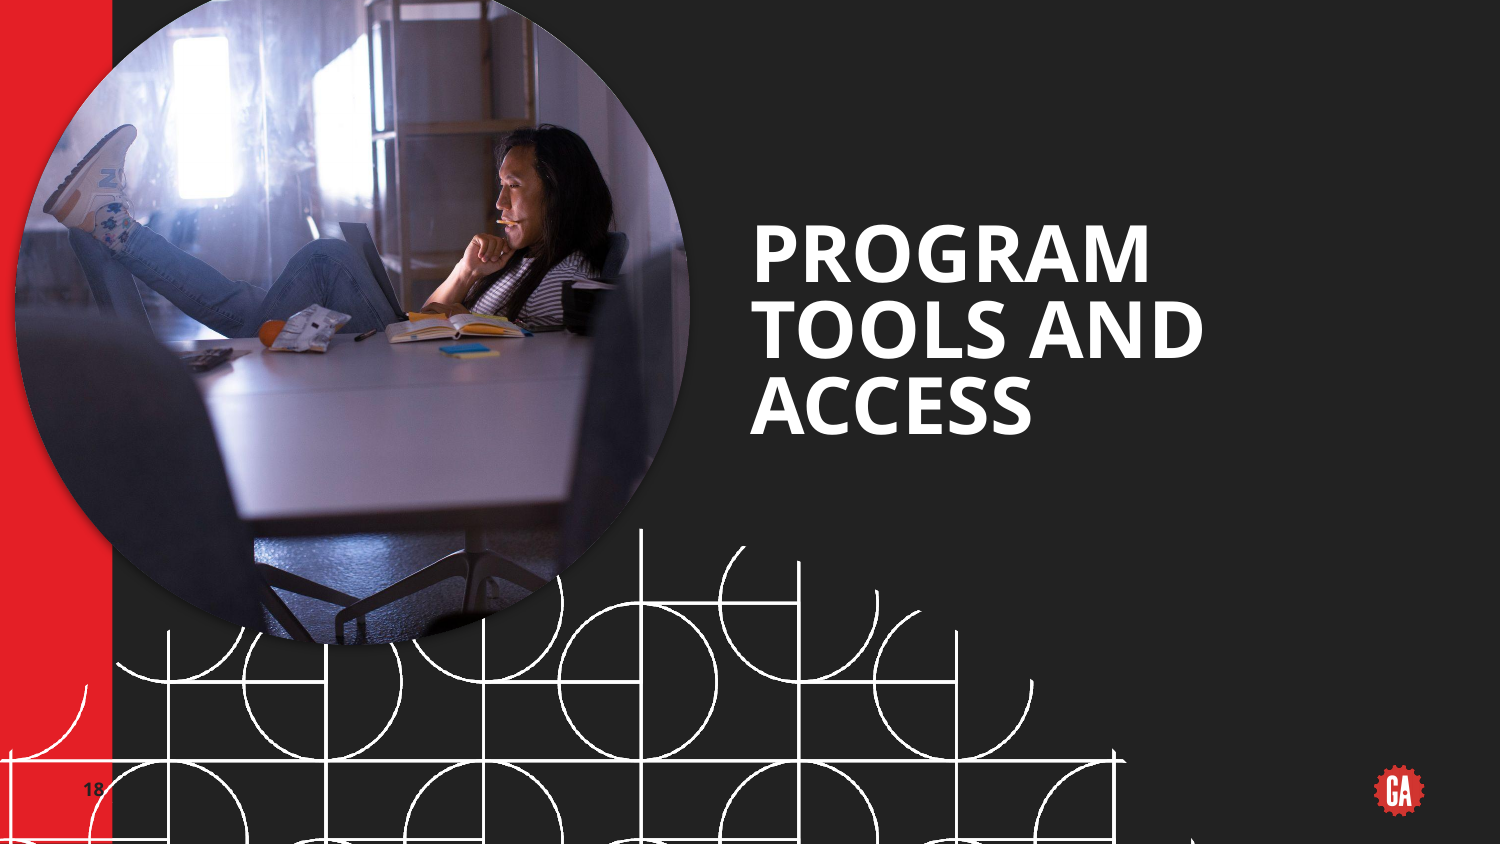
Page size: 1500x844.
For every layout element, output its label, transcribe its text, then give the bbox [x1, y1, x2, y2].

picture [0, 0, 1196, 844]
picture [1373, 764, 1426, 818]
slide_number 18 [52, 764, 105, 817]
title PROGRAM TOOLS AND ACCESS [750, 75, 1425, 450]
